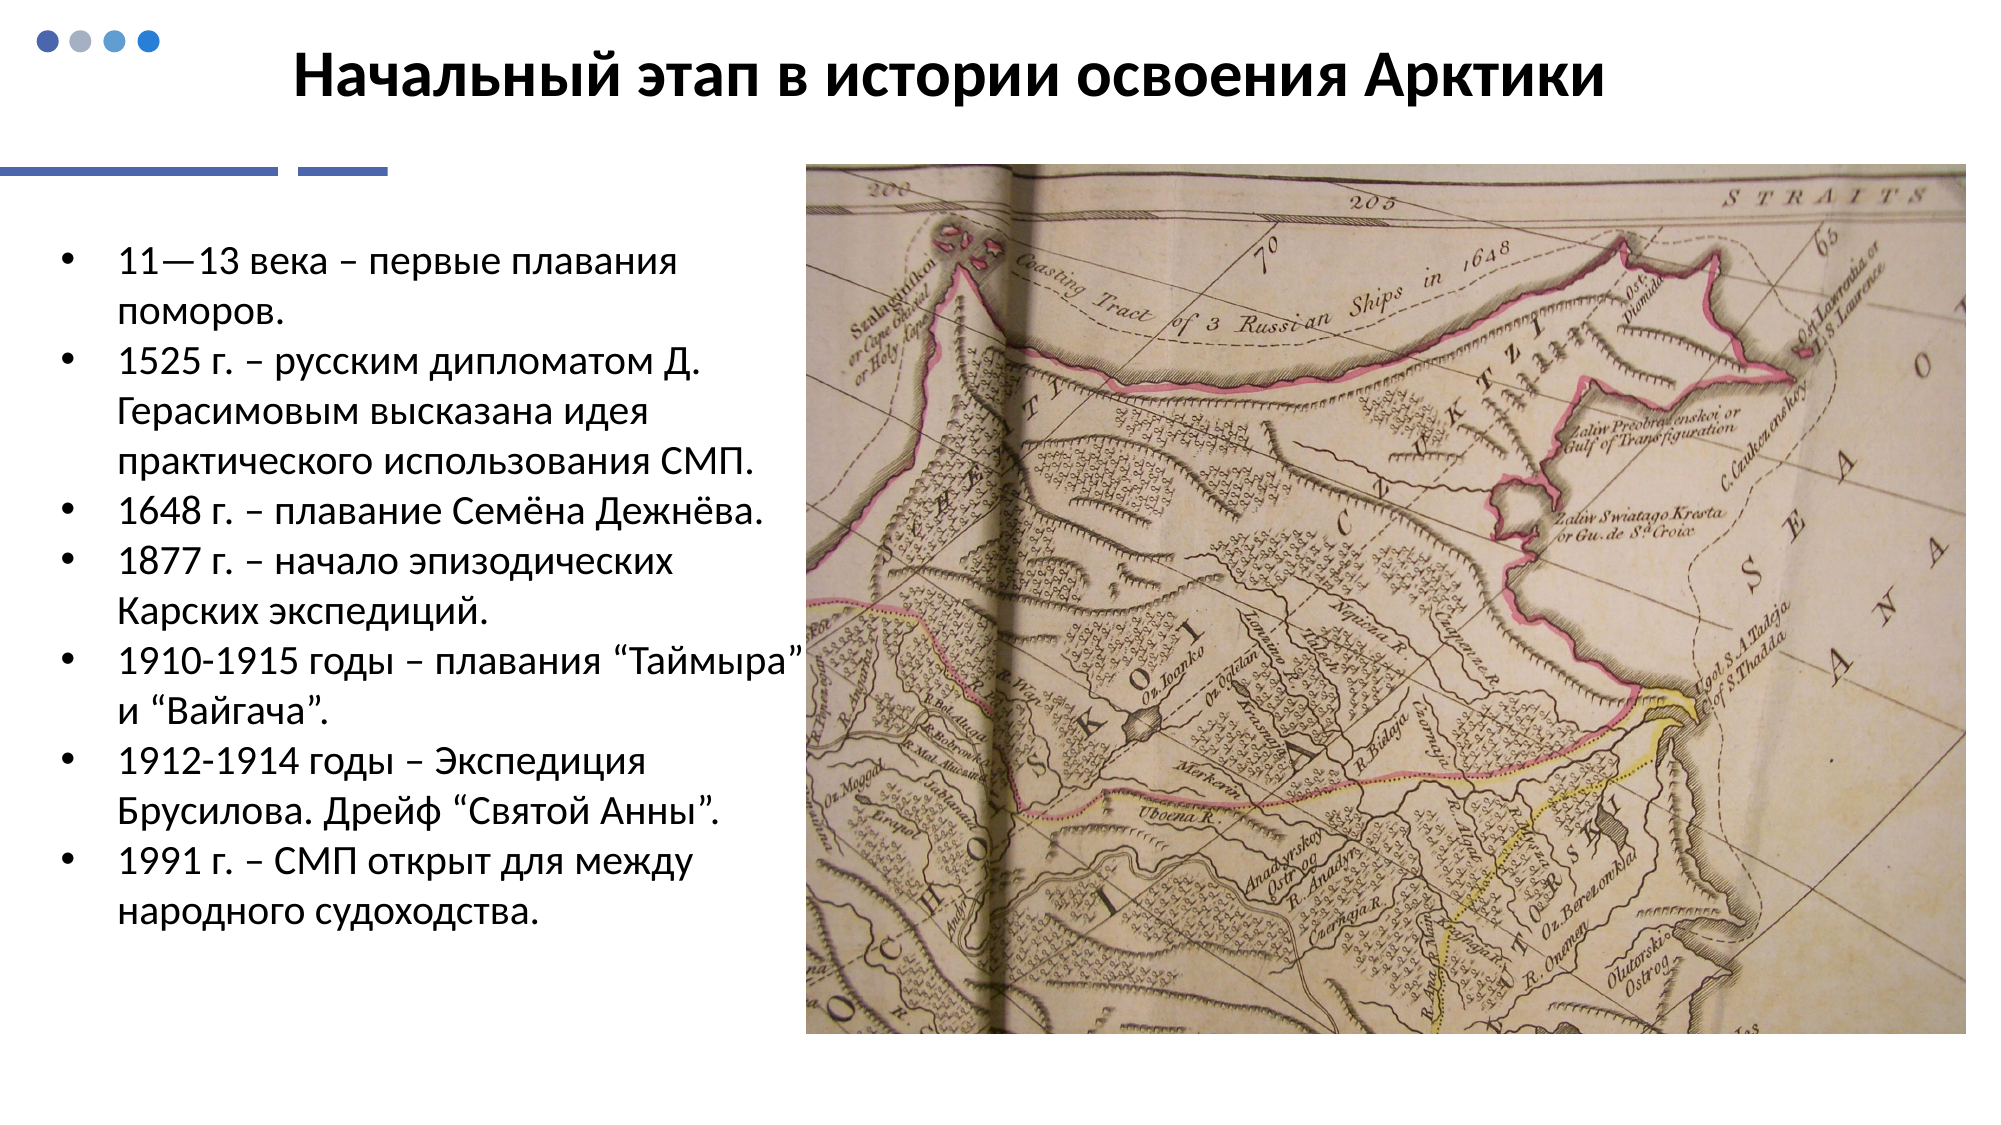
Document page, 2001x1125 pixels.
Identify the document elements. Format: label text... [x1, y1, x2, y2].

text_box 11—13 века – первые плавания поморов. 1525 г. – русским дипломатом Д. Герасимовым высказана идея практического использования СМП. 1648 г. – плавание Семёна Дежнёва. 1877 г. – начало эпизодических Карских экспедиций. 1910-1915 годы – плавания “Таймыра” и “Вайгача”. 1912-1914 годы – Экспедиция Брусилова. Дрейф “Святой Анны”. 1991 г. – СМП от­крыт для ме­ж­ду­народного су­до­ход­ст­ва. [45, 225, 823, 1125]
picture [806, 164, 1966, 1034]
title Начальный этап в истории освоения Арктики [293, 13, 1899, 111]
